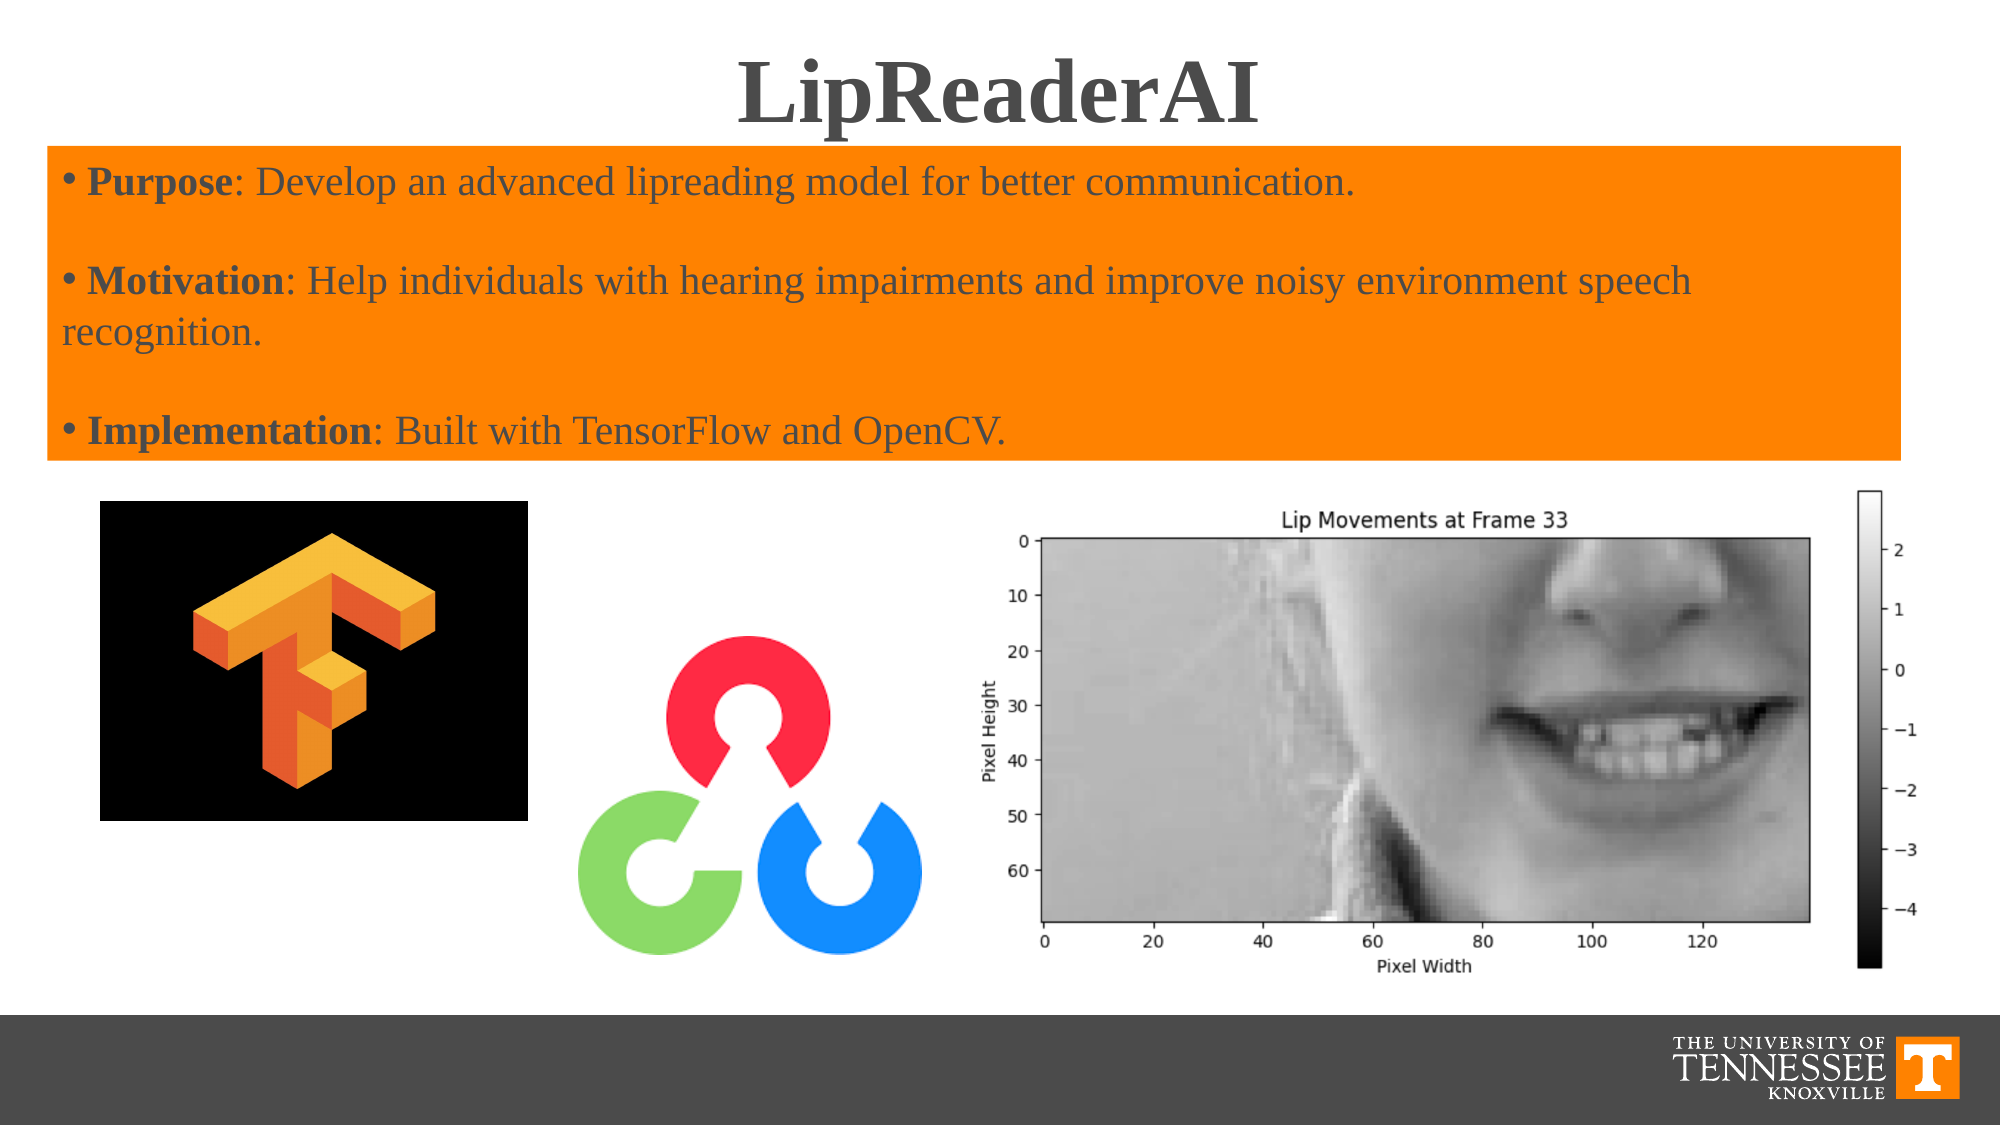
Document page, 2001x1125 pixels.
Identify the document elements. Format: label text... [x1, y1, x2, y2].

text_box Purpose: Develop an advanced lipreading model for better communication. Motivation: Help individuals with hearing impairments and improve noisy environment speech recognition. Implementation: Built with TensorFlow and OpenCV. [47, 145, 1901, 461]
text_box [0, 1014, 2000, 1125]
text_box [1672, 1036, 1960, 1100]
title LipReaderAI [75, 35, 1925, 221]
picture [100, 501, 528, 822]
picture [955, 476, 1939, 990]
picture [578, 636, 922, 955]
